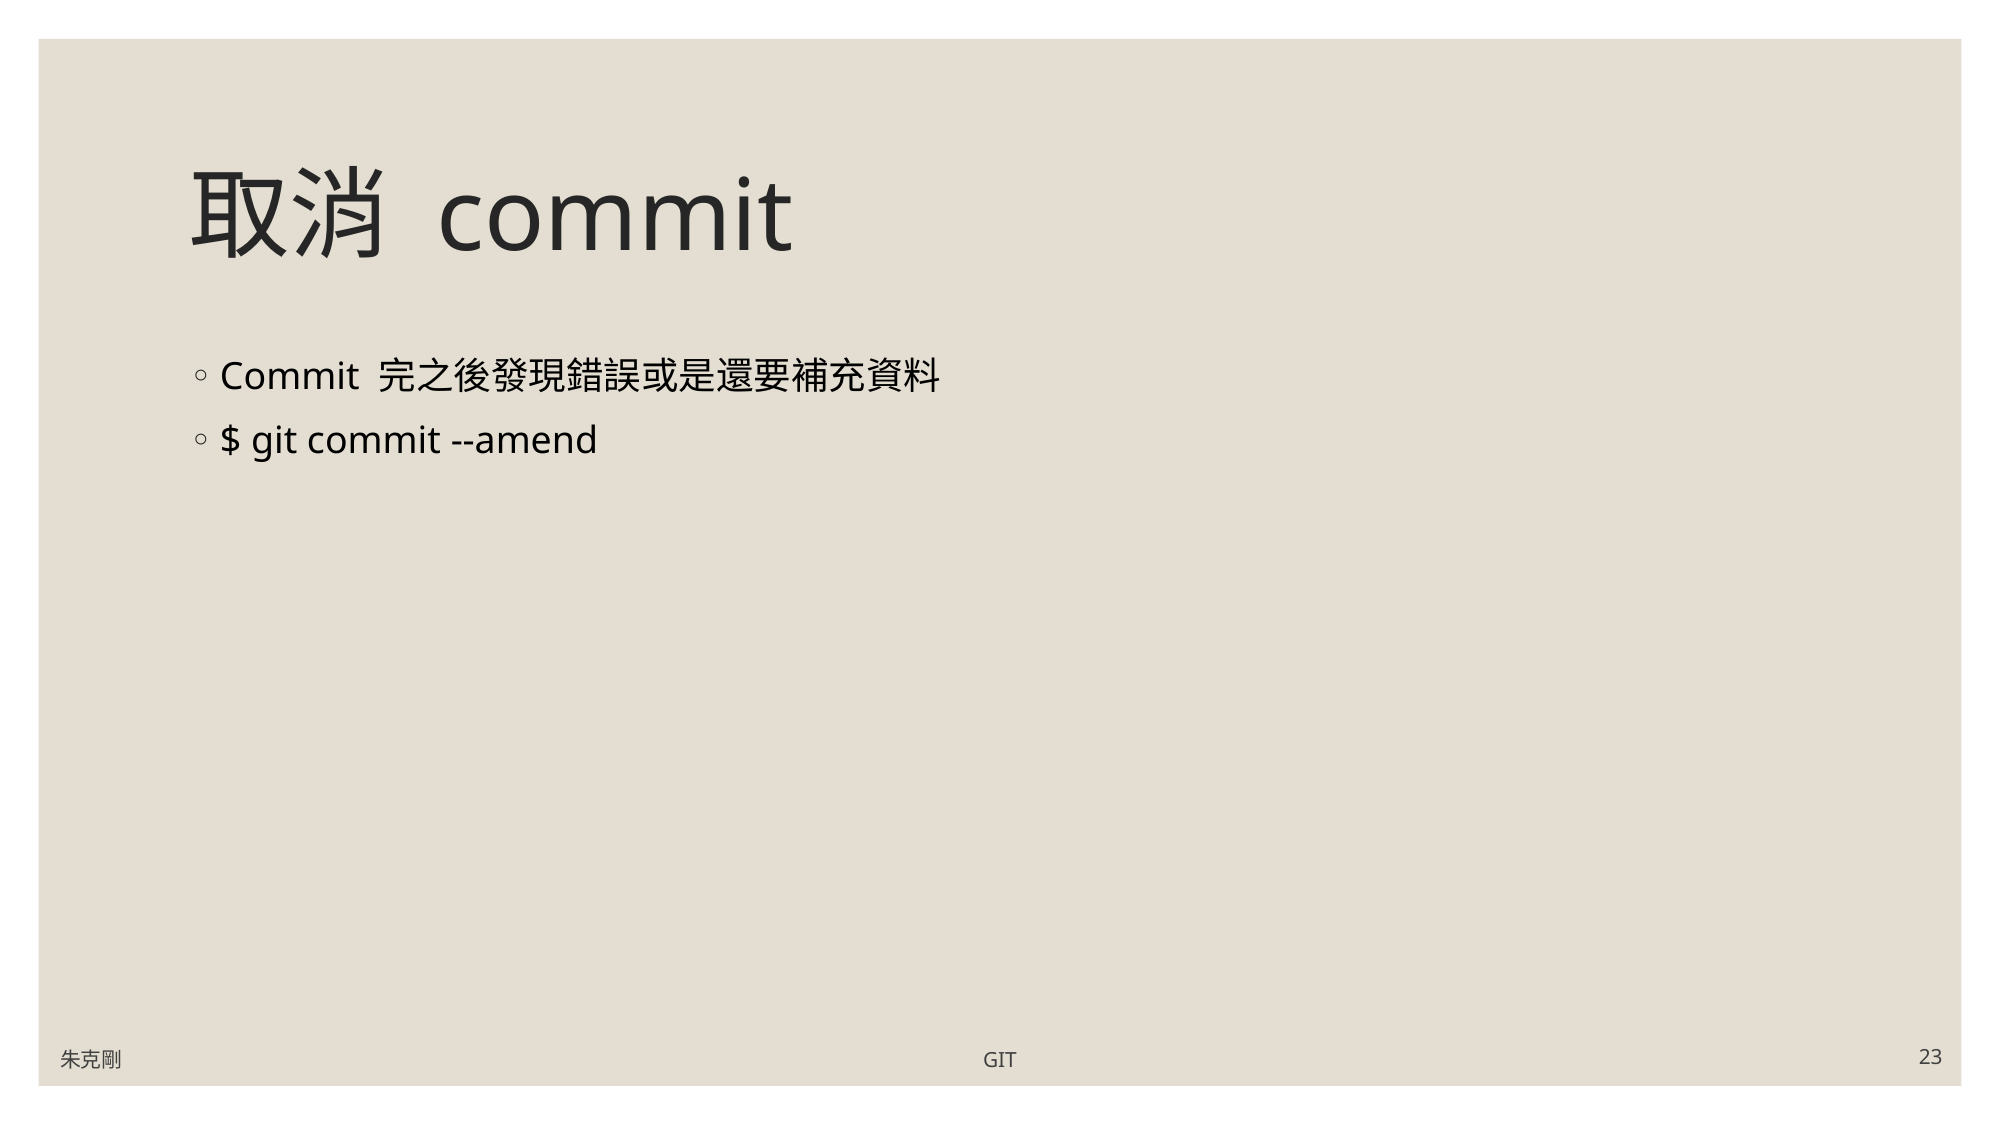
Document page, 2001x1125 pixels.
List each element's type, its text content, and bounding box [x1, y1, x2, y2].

list Commit 完之後發現錯誤或是還要補充資料 $ git commit --amend [174, 345, 1825, 990]
slide_number 朱克剛 [45, 1034, 495, 1080]
title 取消 commit [174, 105, 1825, 331]
footer GIT [572, 1034, 1428, 1080]
slide_number 23 [1717, 1034, 1958, 1080]
